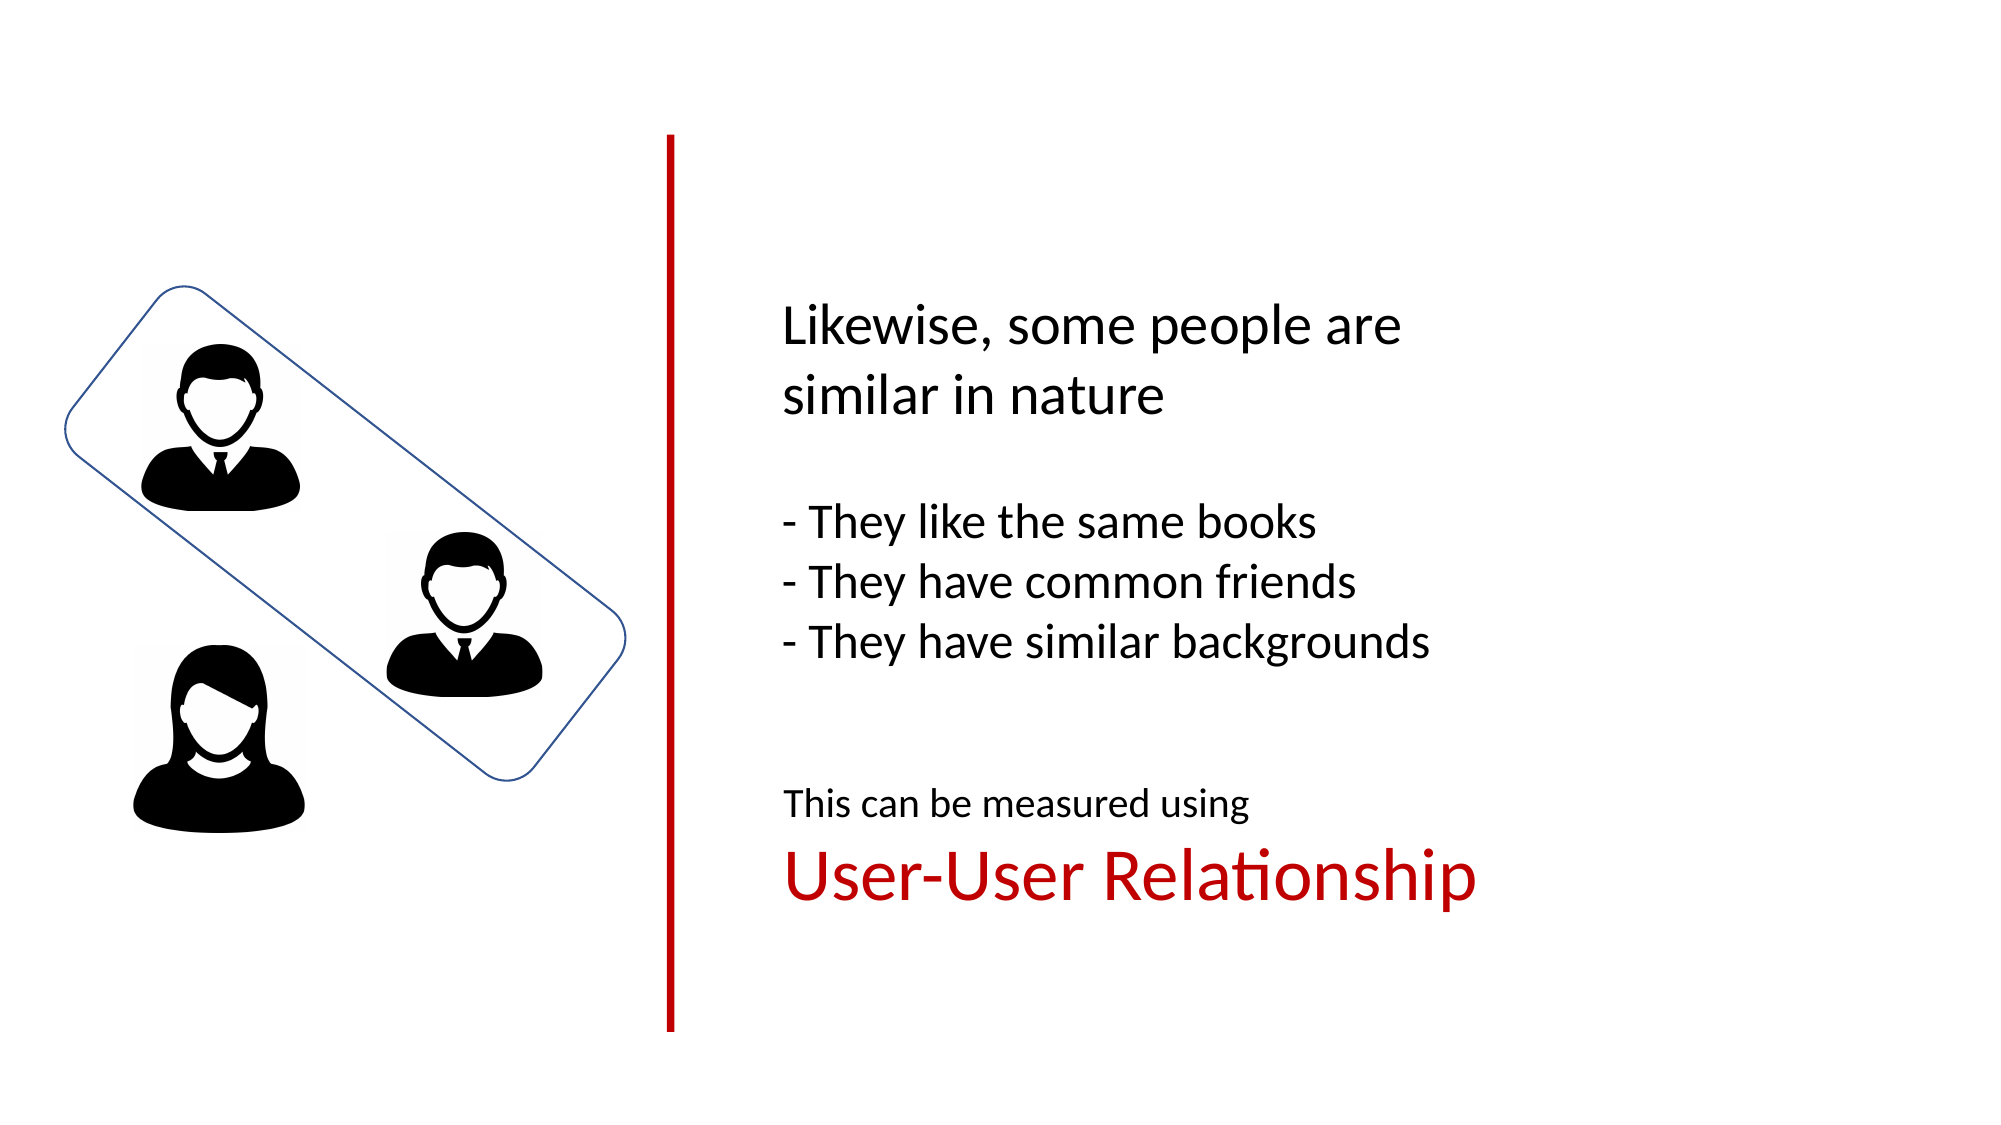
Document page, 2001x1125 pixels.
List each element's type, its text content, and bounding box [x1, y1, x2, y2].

text_box [666, 133, 675, 1033]
picture [133, 645, 305, 833]
text_box Likewise, some people are similar in nature [767, 278, 1418, 434]
text_box - They like the same books - They have common friends - They have similar backgrounds [767, 480, 1446, 676]
picture [386, 532, 543, 697]
text_box [64, 285, 272, 507]
picture [141, 344, 300, 511]
text_box [146, 366, 627, 782]
text_box This can be measured using User-User Relationship [768, 768, 1493, 923]
